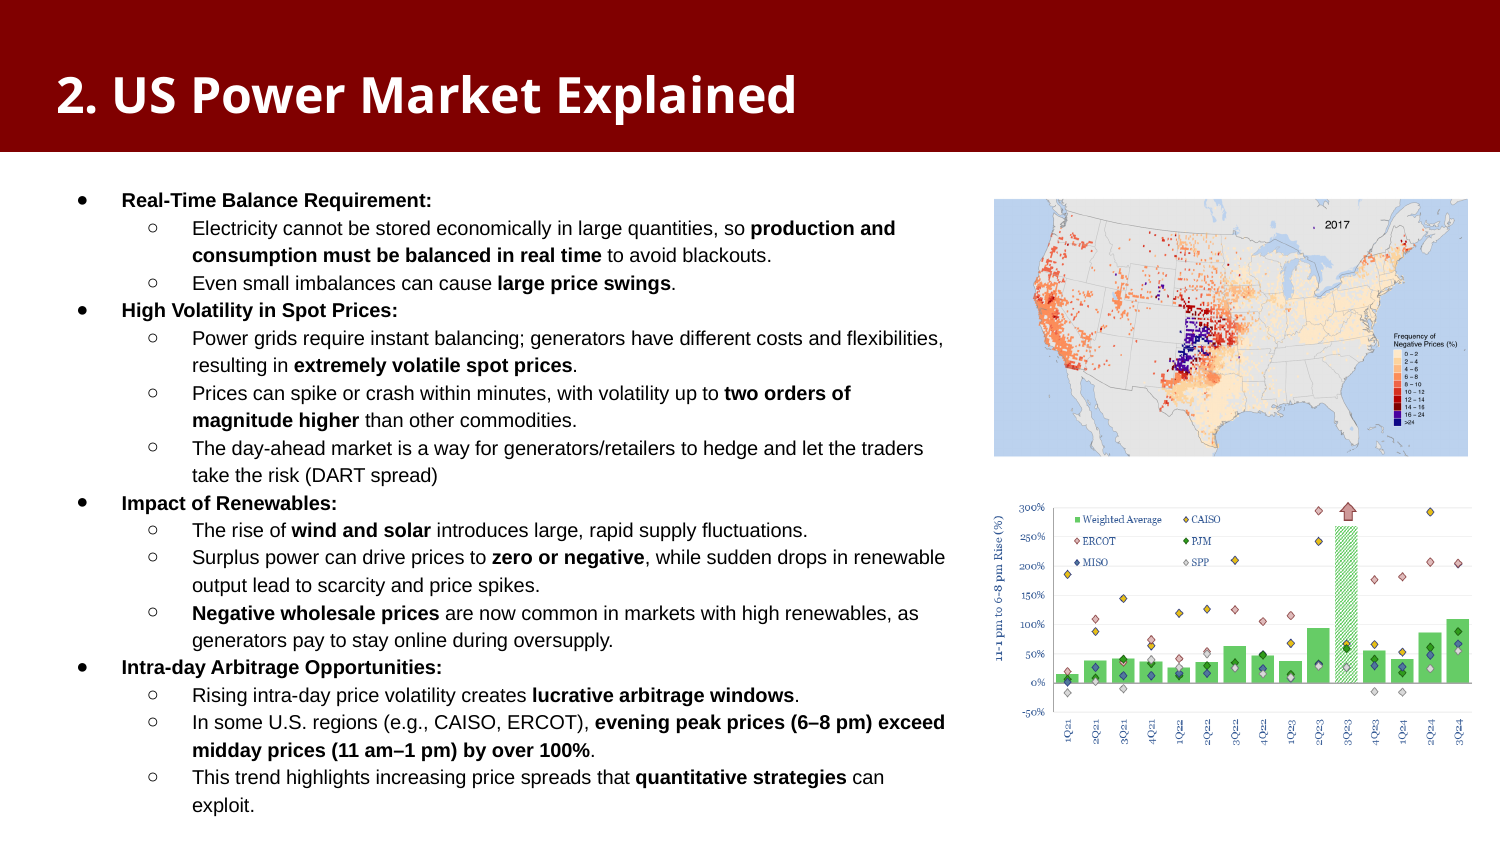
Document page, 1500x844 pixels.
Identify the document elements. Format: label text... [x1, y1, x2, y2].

list Real-Time Balance Requirement: Electricity cannot be stored economically in large quantities, so production and consumption must be balanced in real time to avoid blackouts. Even small imbalances can cause large price swings. High Volatility in Spot Prices: Power grids require instant balancing; generators have different costs and flexibilities, resulting in extremely volatile spot prices. Prices can spike or crash within minutes, with volatility up to two orders of magnitude higher than other commodities. The day-ahead market is a way for generators/retailers to hedge and let the traders take the risk (DART spread) Impact of Renewables: The rise of wind and solar introduces large, rapid supply fluctuations. Surplus power can drive prices to zero or negative, while sudden drops in renewable output lead to scarcity and price spikes. Negative wholesale prices are now common in markets with high renewables, as generators pay to stay online during oversupply. Intra-day Arbitrage Opportunities: Rising intra-day price volatility creates lucrative arbitrage windows. In some U.S. regions (e.g., CAISO, ERCOT), evening peak prices (6–8 pm) exceed midday prices (11 am–1 pm) by over 100%. This trend highlights increasing price spreads that quantitative strategies can exploit. [51, 184, 962, 821]
picture [982, 494, 1480, 756]
title 2. US Power Market Explained [0, 0, 1500, 152]
picture [993, 196, 1468, 458]
